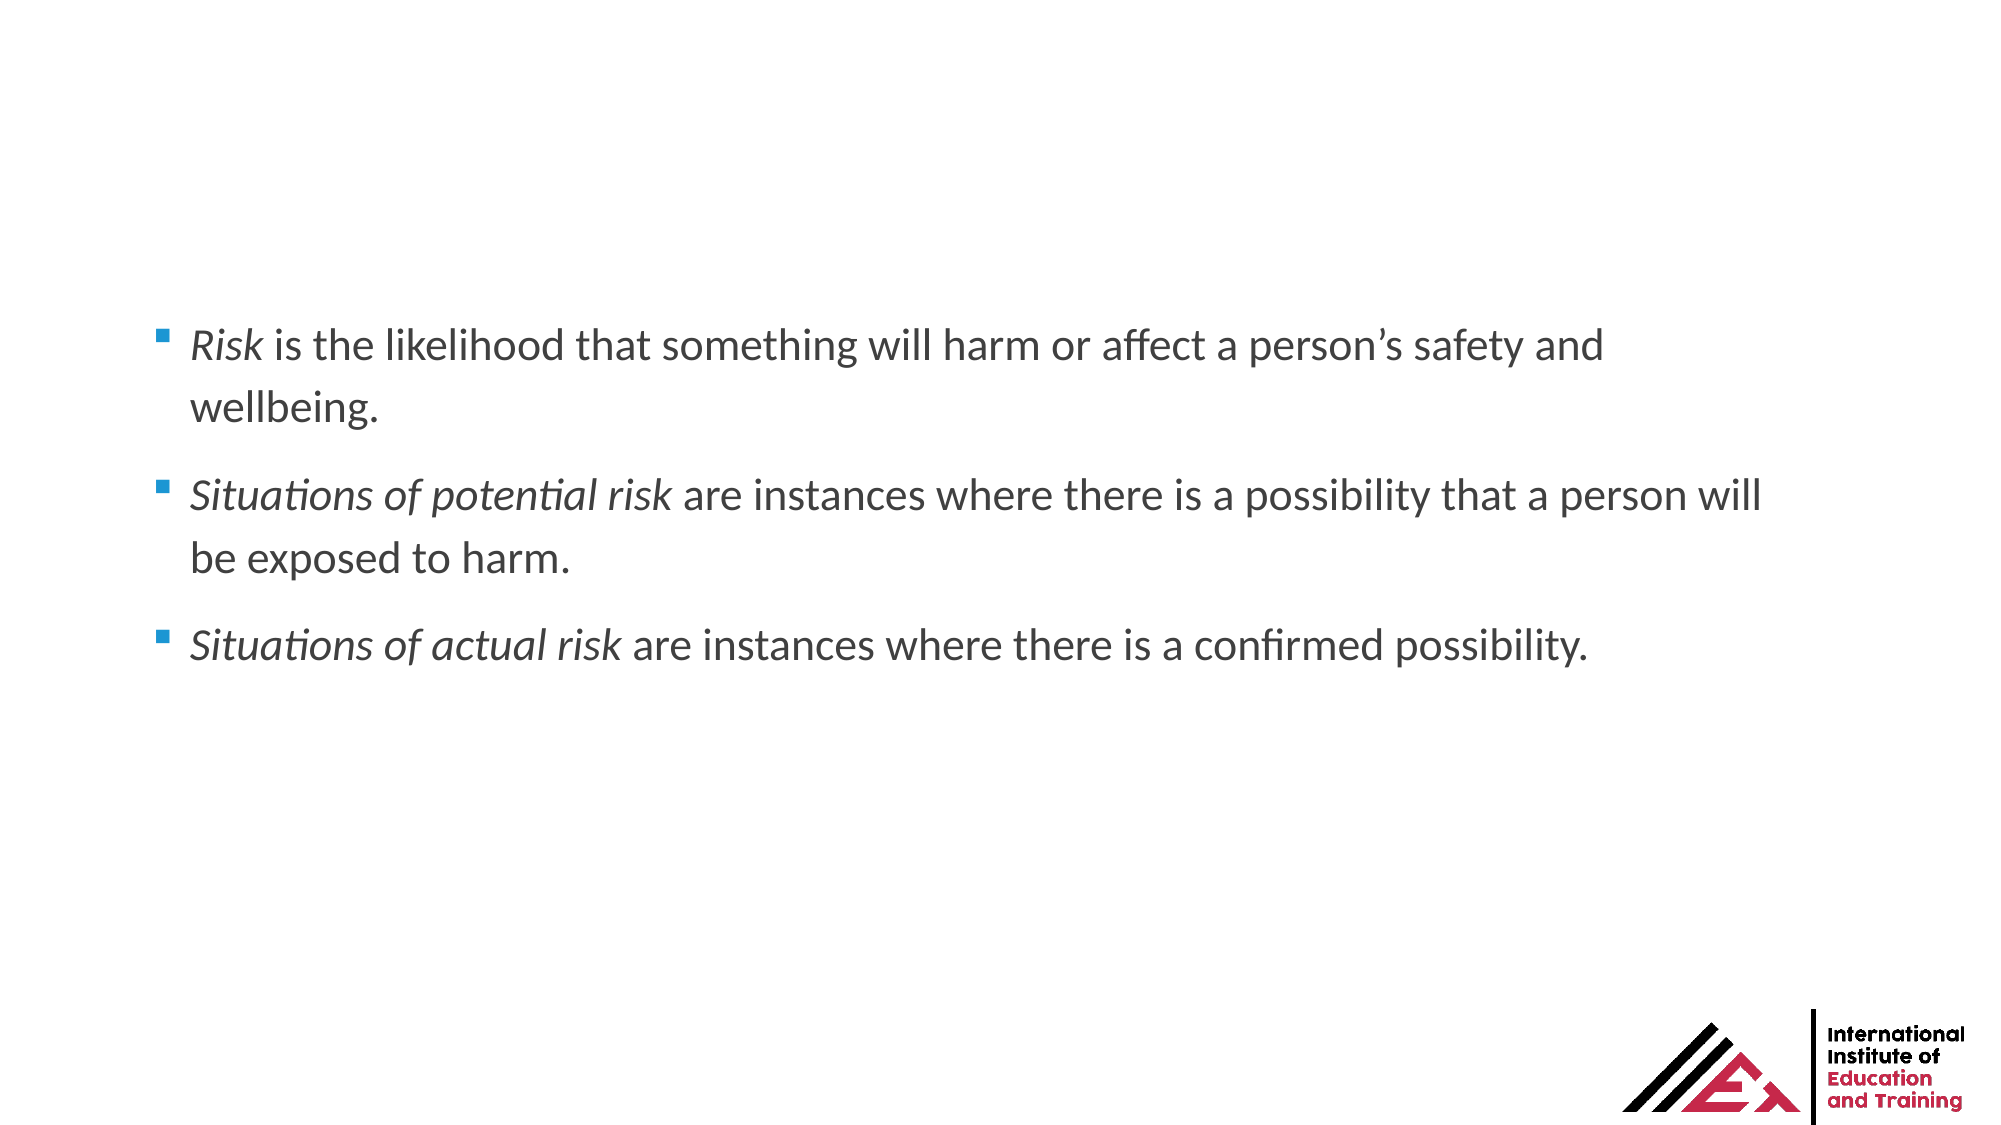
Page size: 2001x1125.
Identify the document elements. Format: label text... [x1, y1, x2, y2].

picture [1621, 1009, 1964, 1125]
list Risk is the likelihood that something will harm or affect a person’s safety and wellbeing. Situations of potential risk are instances where there is a possibility that a person will be exposed to harm. Situations of actual risk are instances where there is a confirmed possibility. [137, 299, 1793, 1014]
